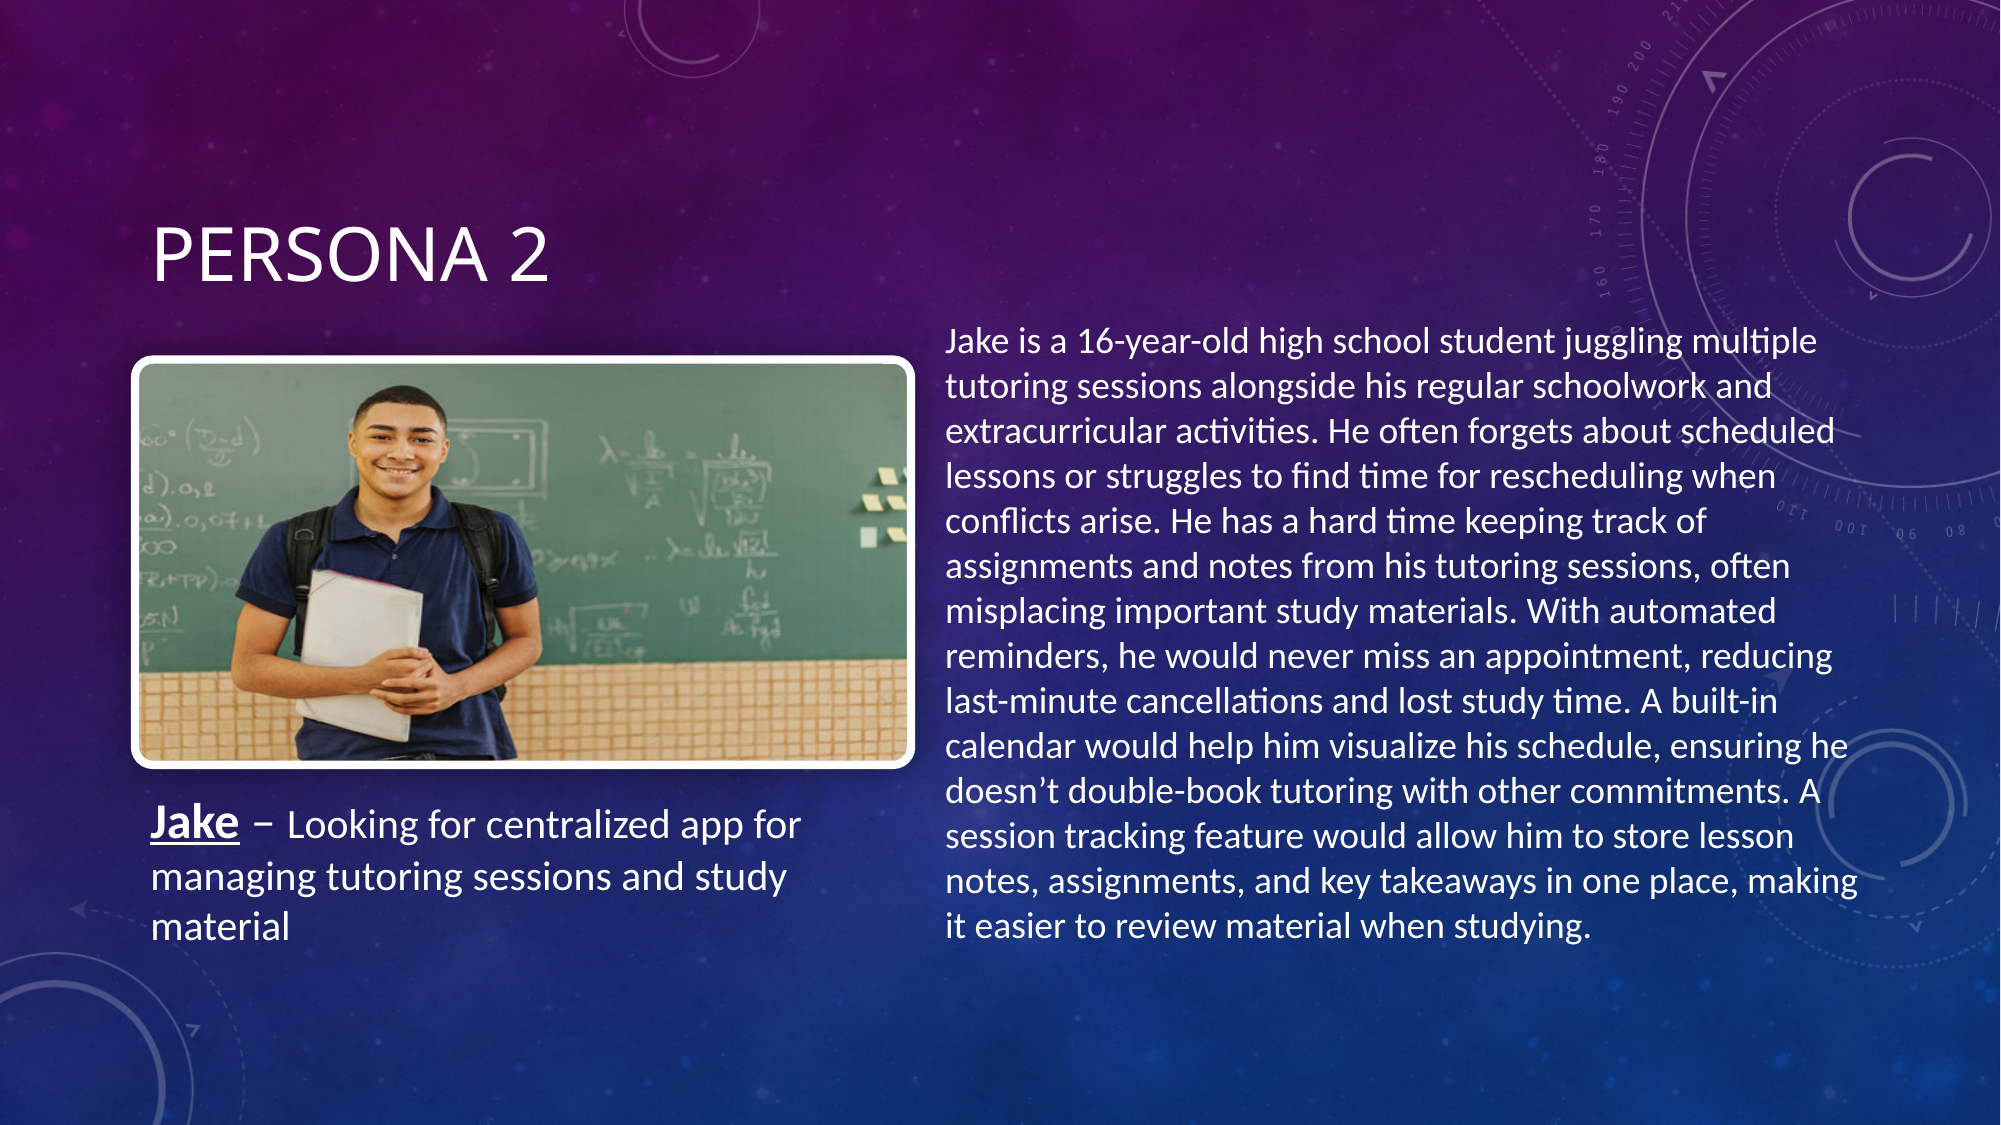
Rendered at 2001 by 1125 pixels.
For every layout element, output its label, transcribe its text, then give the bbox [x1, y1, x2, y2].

list Jake is a 16-year-old high school student juggling multiple tutoring sessions alongside his regular schoolwork and extracurricular activities. He often forgets about scheduled lessons or struggles to find time for rescheduling when conflicts arise. He has a hard time keeping track of assignments and notes from his tutoring sessions, often misplacing important study materials. With automated reminders, he would never miss an appointment, reducing last-minute cancellations and lost study time. A built-in calendar would help him visualize his schedule, ensuring he doesn’t double-book tutoring with other commitments. A session tracking feature would allow him to store lesson notes, assignments, and key takeaways in one place, making it easier to review material when studying. [930, 280, 1881, 982]
title Persona 2 [135, 132, 789, 335]
text_box Jake – Looking for centralized app for managing tutoring sessions and study material [135, 781, 900, 957]
picture [0, 0, 2001, 1125]
